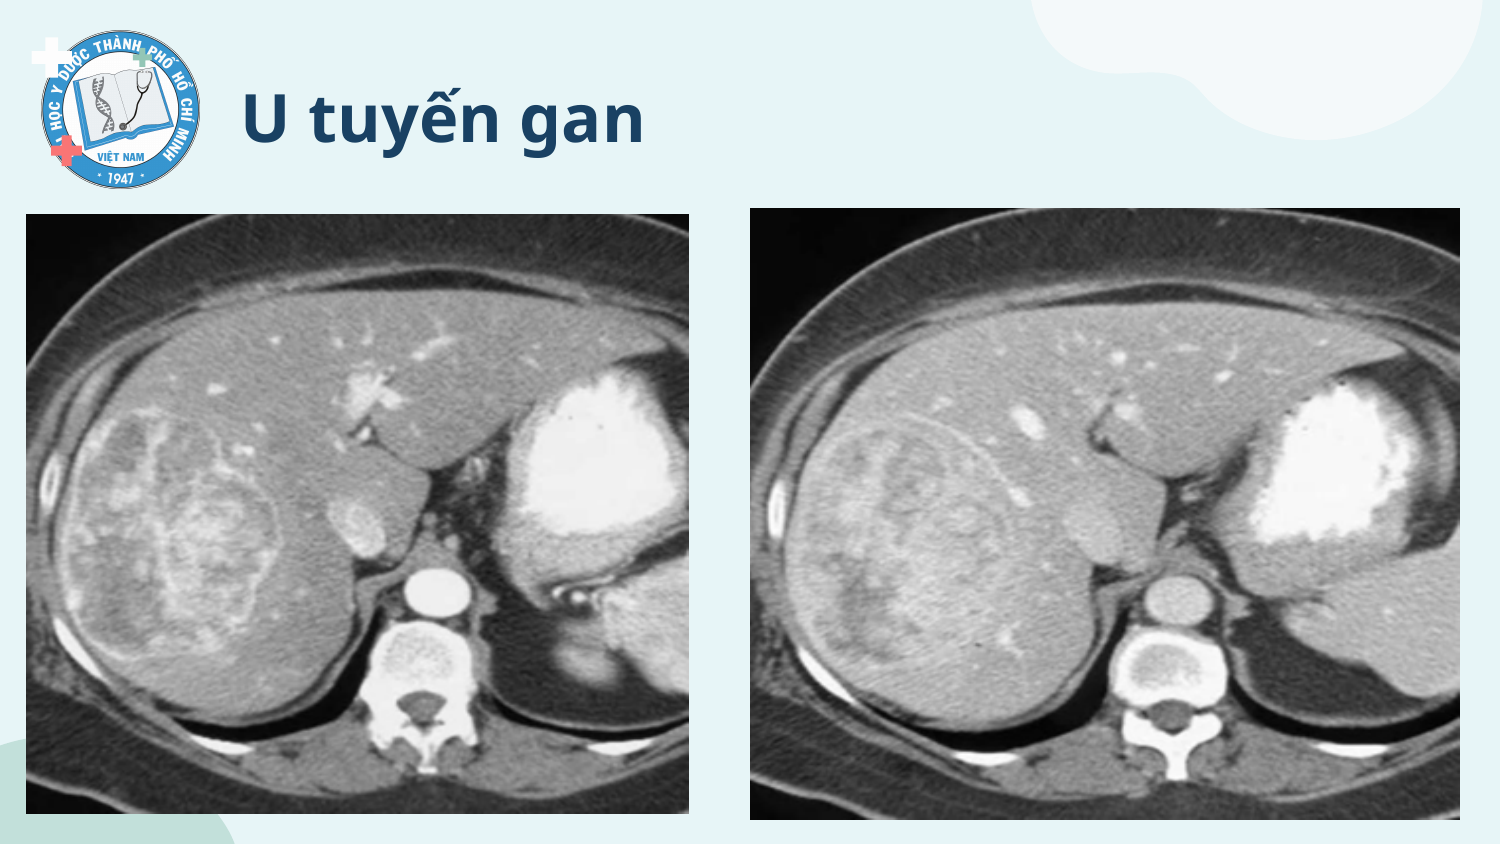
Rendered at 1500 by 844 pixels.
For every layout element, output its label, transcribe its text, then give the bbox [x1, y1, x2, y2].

picture [26, 213, 690, 814]
picture [41, 30, 200, 189]
picture [749, 207, 1460, 820]
title U tuyến gan [225, 60, 1395, 155]
